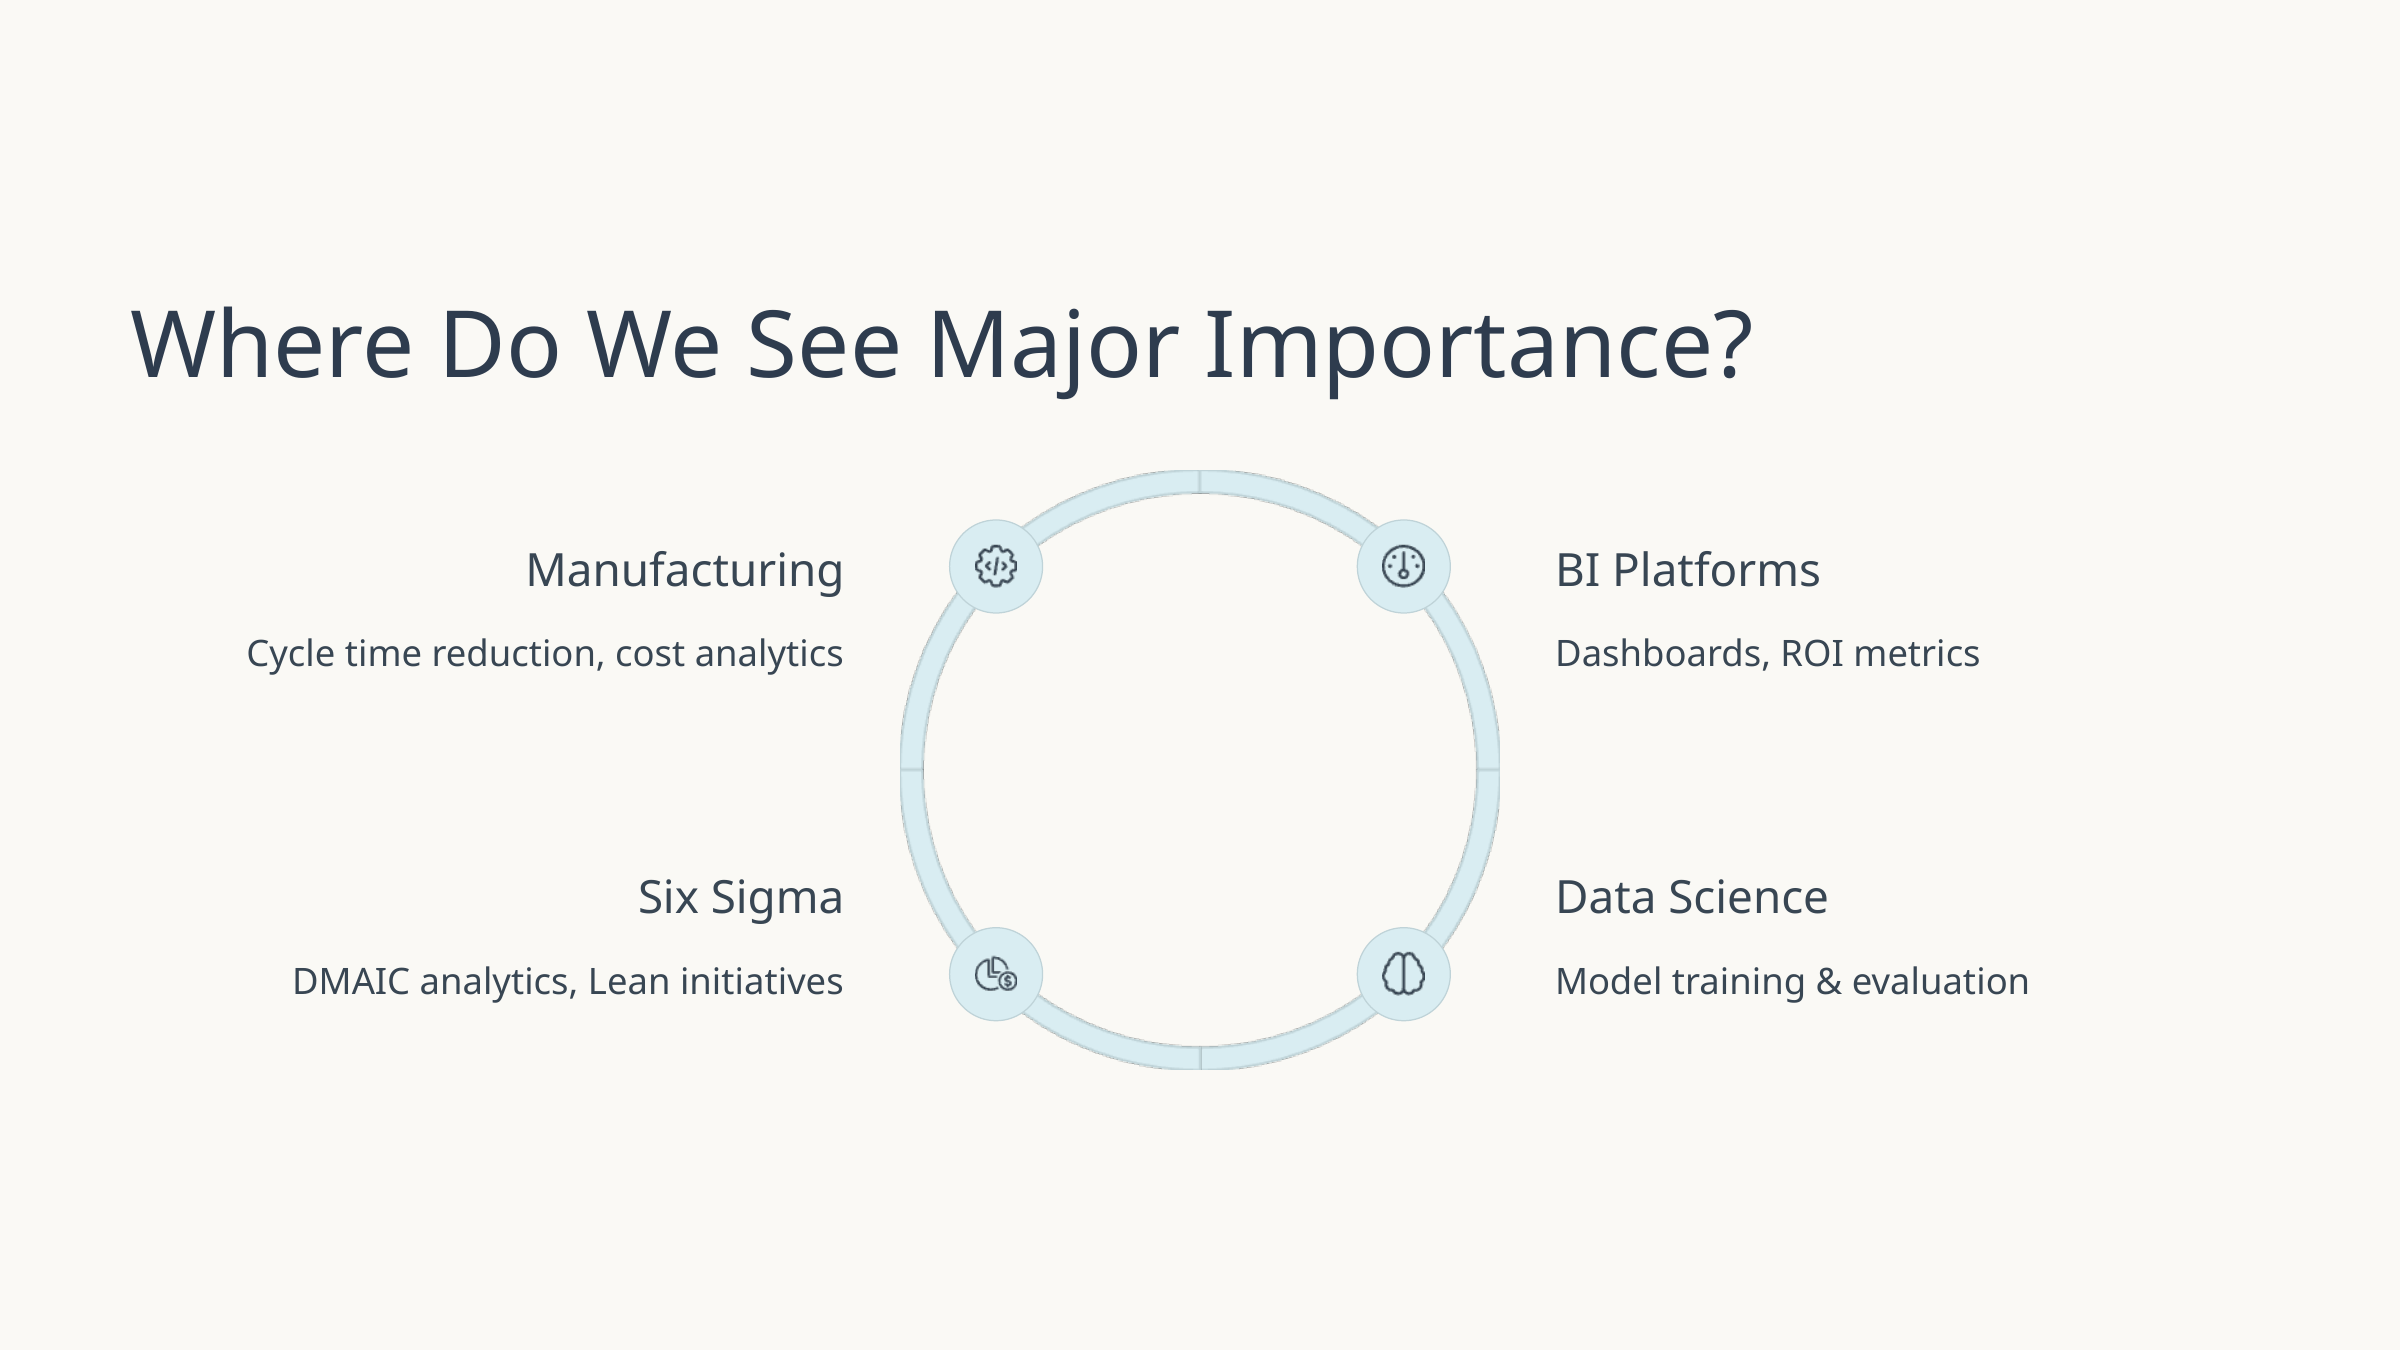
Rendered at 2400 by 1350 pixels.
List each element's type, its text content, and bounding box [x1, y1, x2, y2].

text_box BI Platforms [1555, 538, 2021, 597]
text_box Data Science [1555, 865, 2021, 924]
text_box Manufacturing [379, 538, 845, 597]
text_box Dashboards, ROI metrics [1555, 618, 2270, 675]
text_box Cycle time reduction, cost analytics [130, 618, 845, 675]
text_box Model training & evaluation [1555, 946, 2270, 1003]
text_box Where Do We See Major Importance? [130, 280, 1738, 397]
text_box DMAIC analytics, Lean initiatives [130, 946, 845, 1003]
text_box Six Sigma [379, 865, 845, 924]
picture [900, 470, 1500, 1070]
